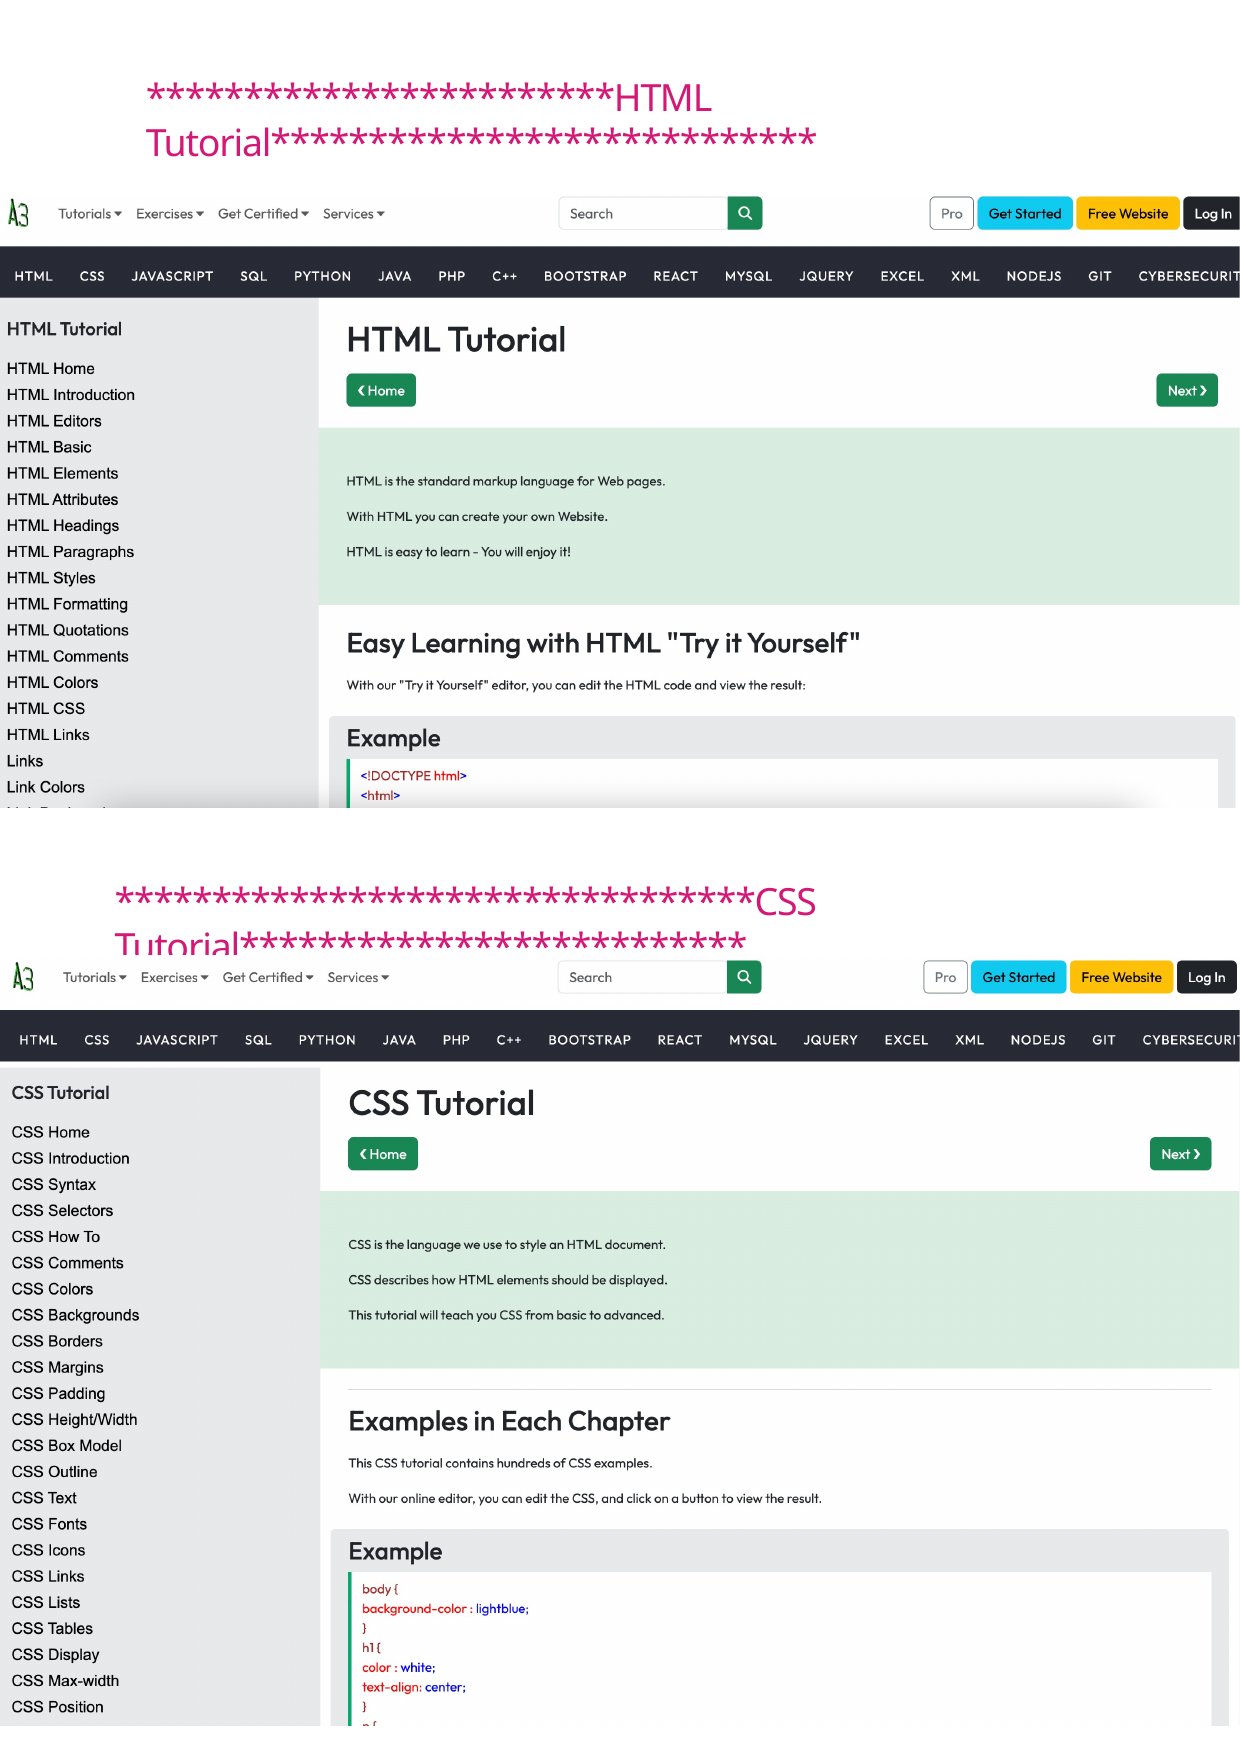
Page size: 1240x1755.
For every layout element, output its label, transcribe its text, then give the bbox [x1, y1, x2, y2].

text_box *********************************CSS Tutorial************************** [112, 875, 1104, 954]
text_box ************************HTML Tutorial**************************** [143, 71, 1069, 164]
picture [0, 196, 1240, 808]
picture [0, 955, 1240, 1726]
